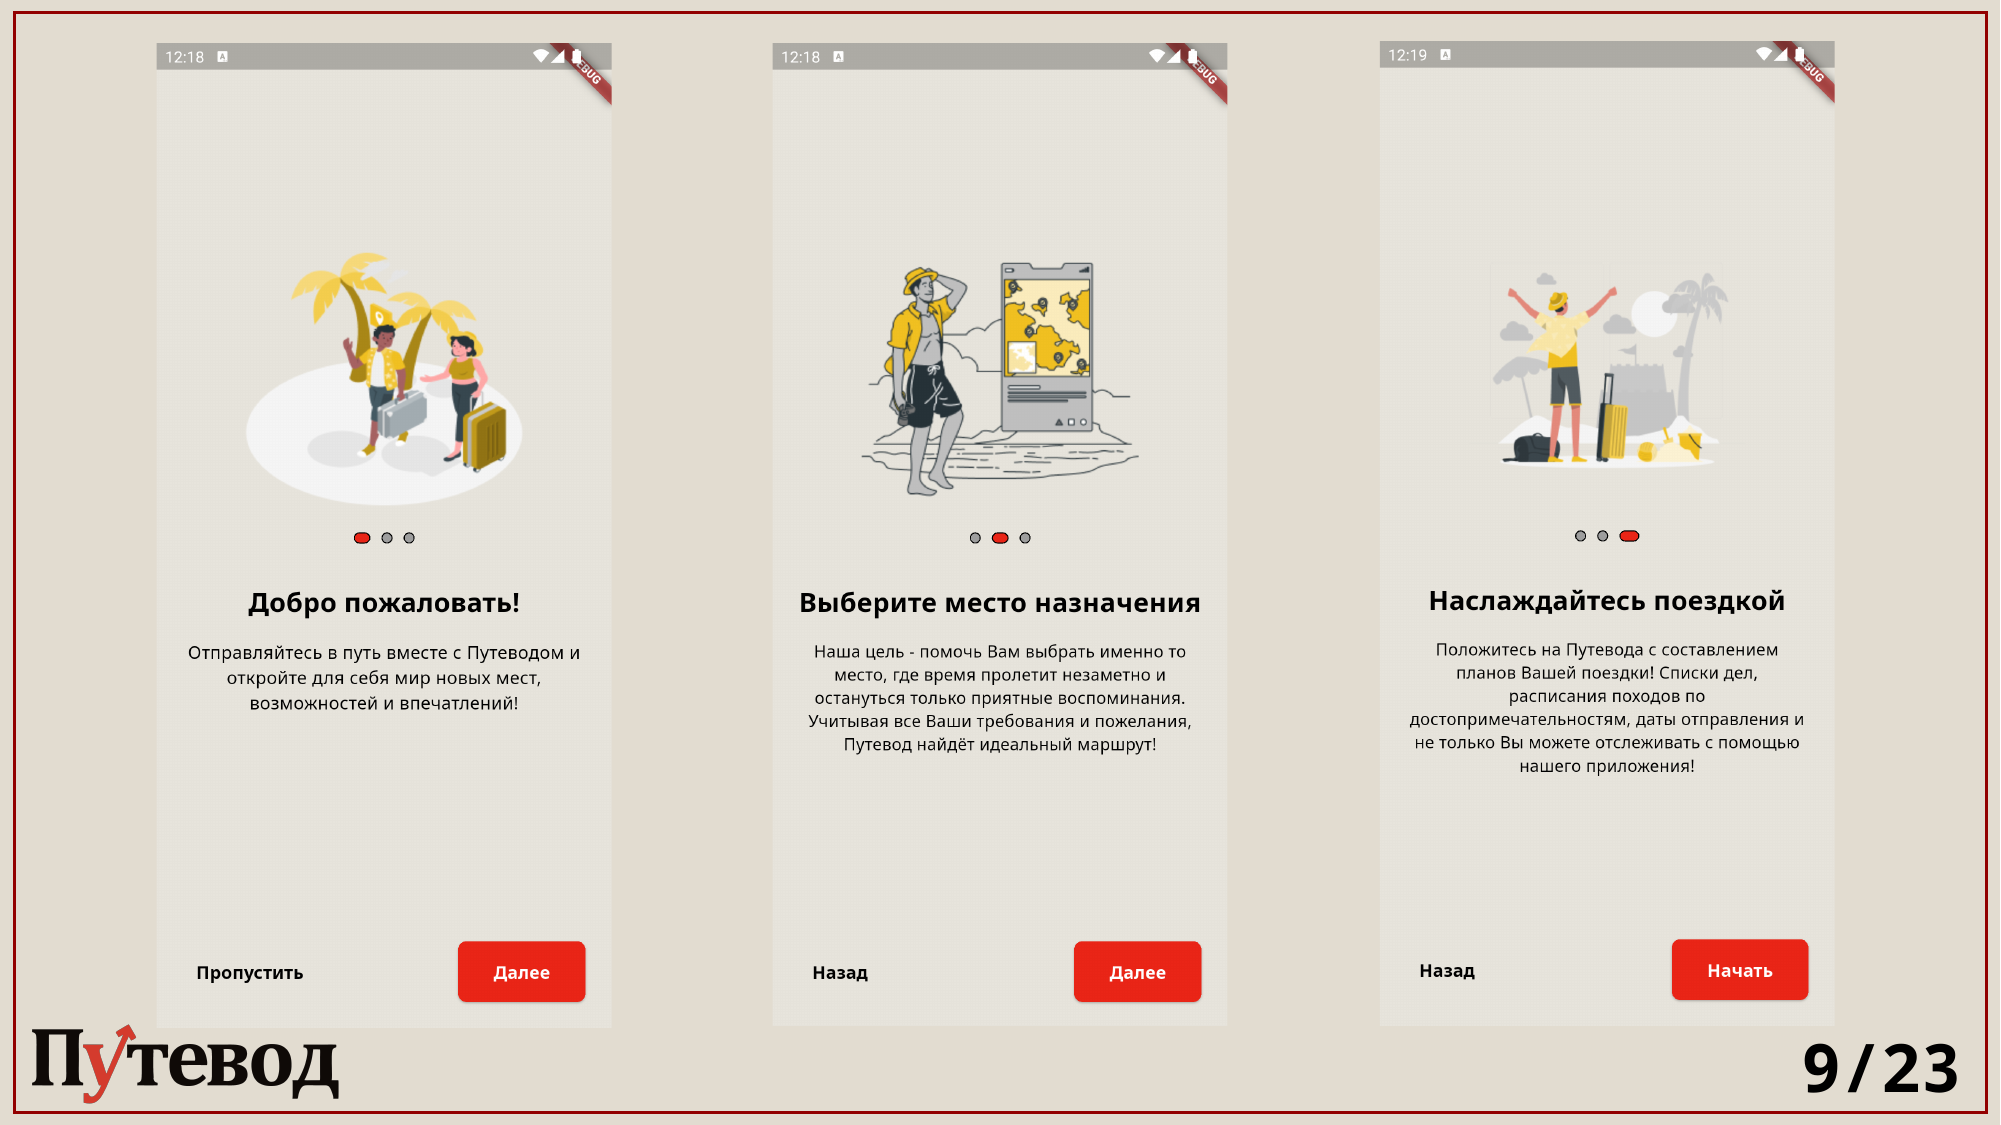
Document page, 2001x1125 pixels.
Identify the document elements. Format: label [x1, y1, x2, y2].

picture [1379, 41, 1836, 1026]
text_box [13, 11, 1988, 1114]
picture [771, 42, 1228, 1026]
picture [23, 42, 613, 1114]
